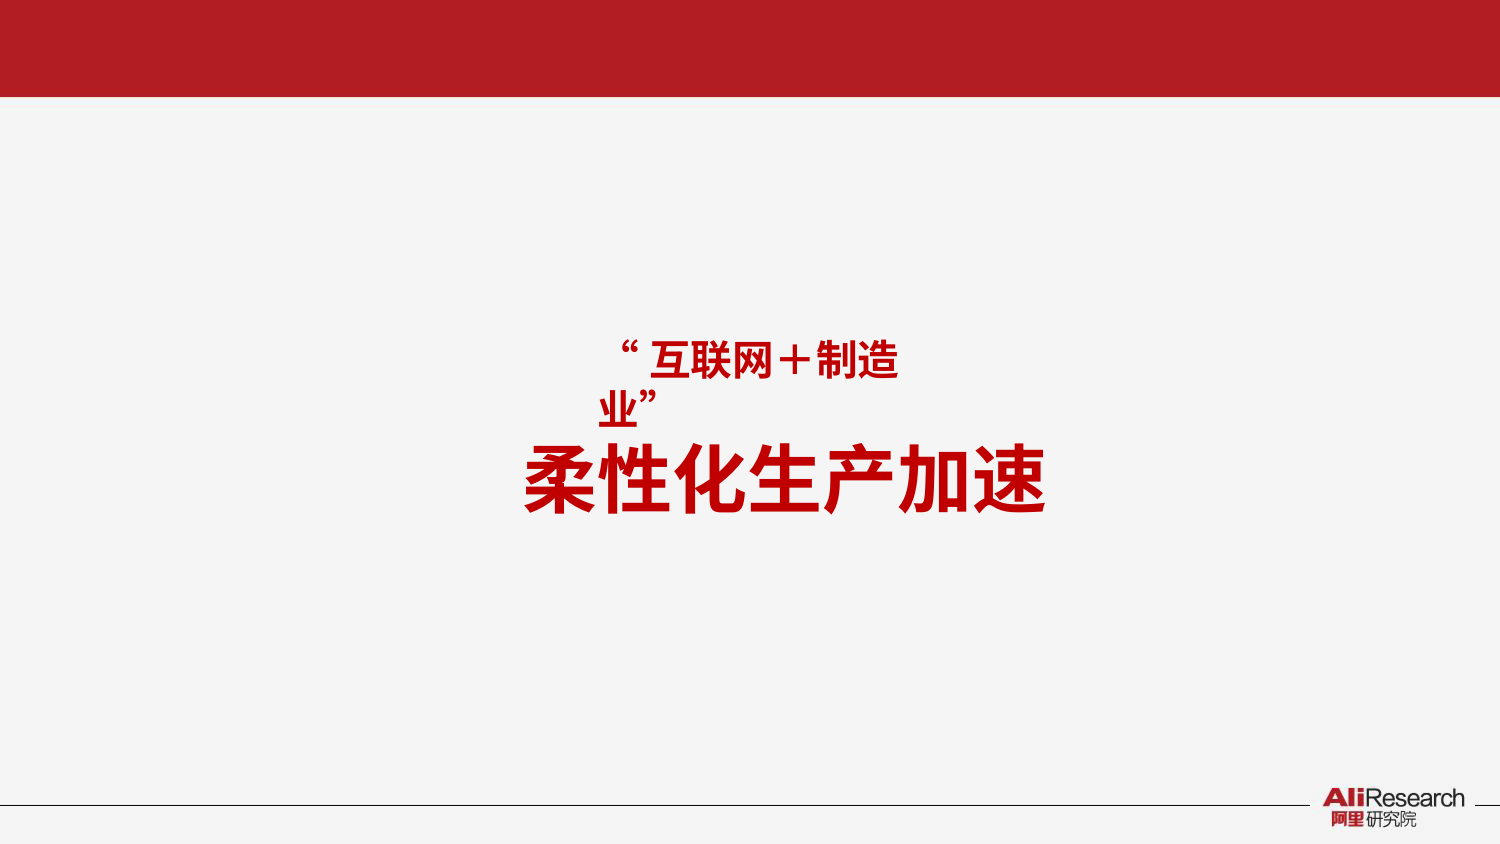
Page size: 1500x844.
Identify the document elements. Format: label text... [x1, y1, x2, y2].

text_box “互联网＋制造业” [595, 333, 976, 432]
picture [0, 0, 1500, 844]
subtitle 柔性化生产加速 [262, 432, 1238, 844]
